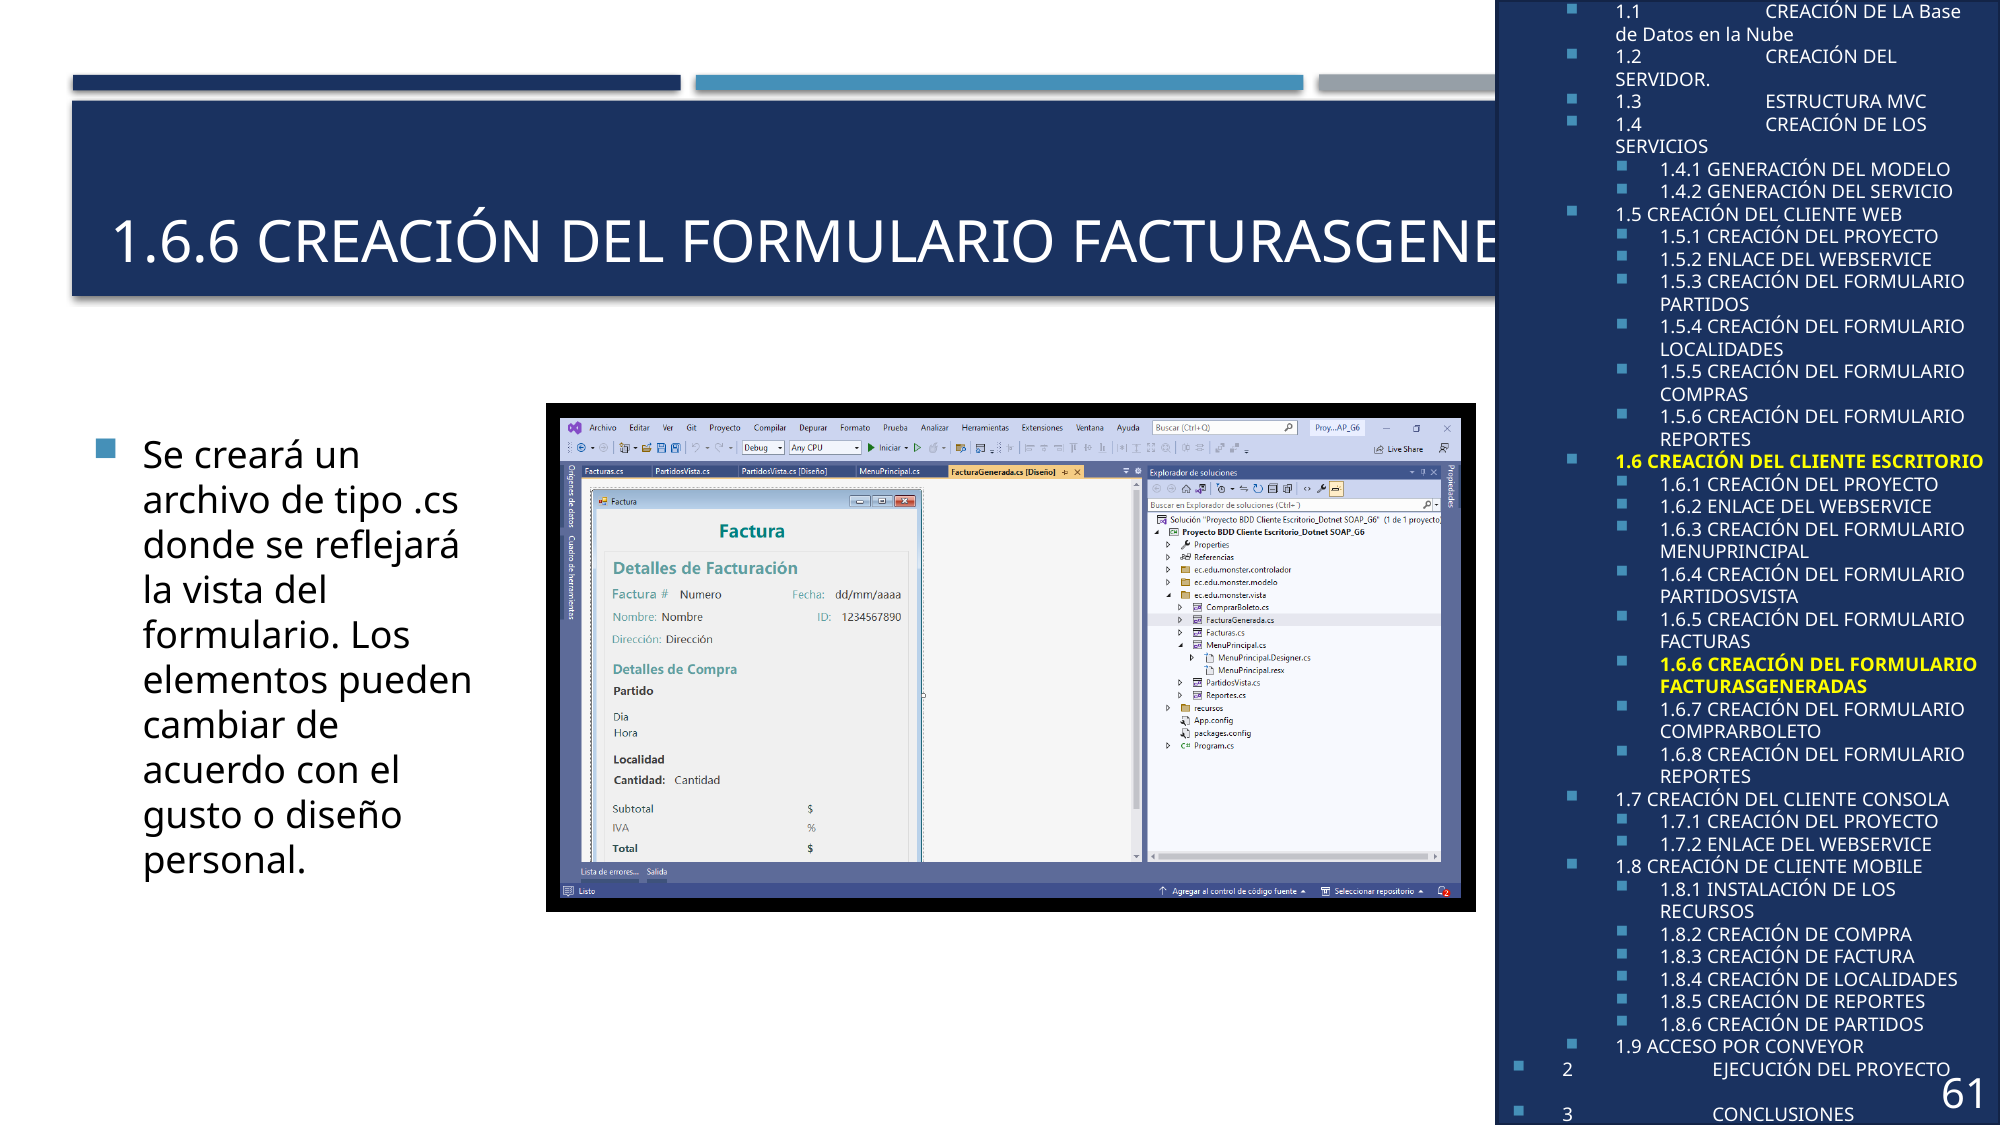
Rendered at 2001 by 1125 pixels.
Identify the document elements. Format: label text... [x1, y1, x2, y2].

title 1.6.6 CREACIÓN DEL FORMULARIO FACTURASGENERADAS [95, 115, 1490, 282]
picture [559, 417, 1462, 899]
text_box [1496, 0, 2000, 1125]
list Se creará un archivo de tipo .cs donde se reflejará la vista del formulario. Los elementos pueden cambiar de acuerdo con el gusto o diseño personal. [77, 301, 503, 1010]
